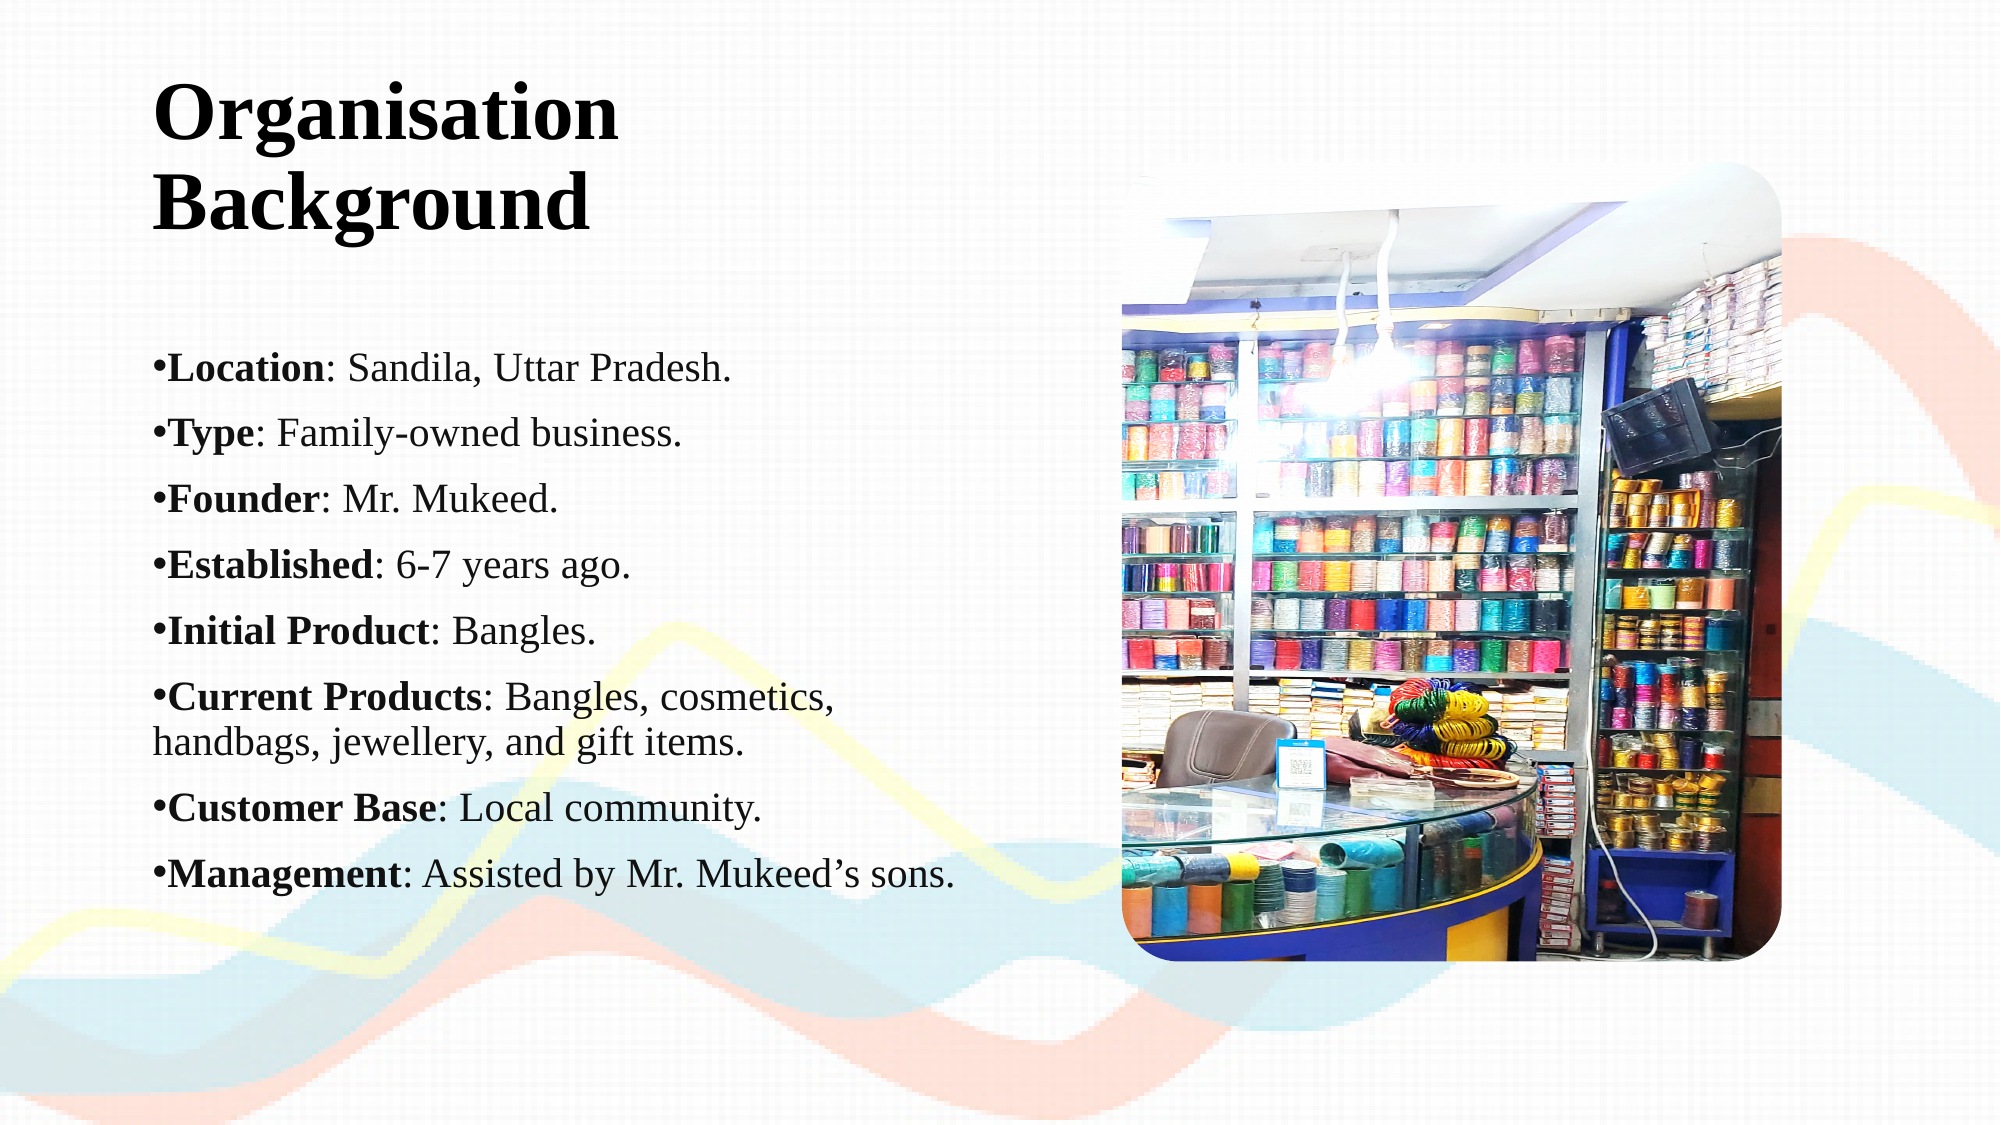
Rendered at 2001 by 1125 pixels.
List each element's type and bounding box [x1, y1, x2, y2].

list [1121, 161, 1782, 962]
picture [0, 0, 2000, 1125]
